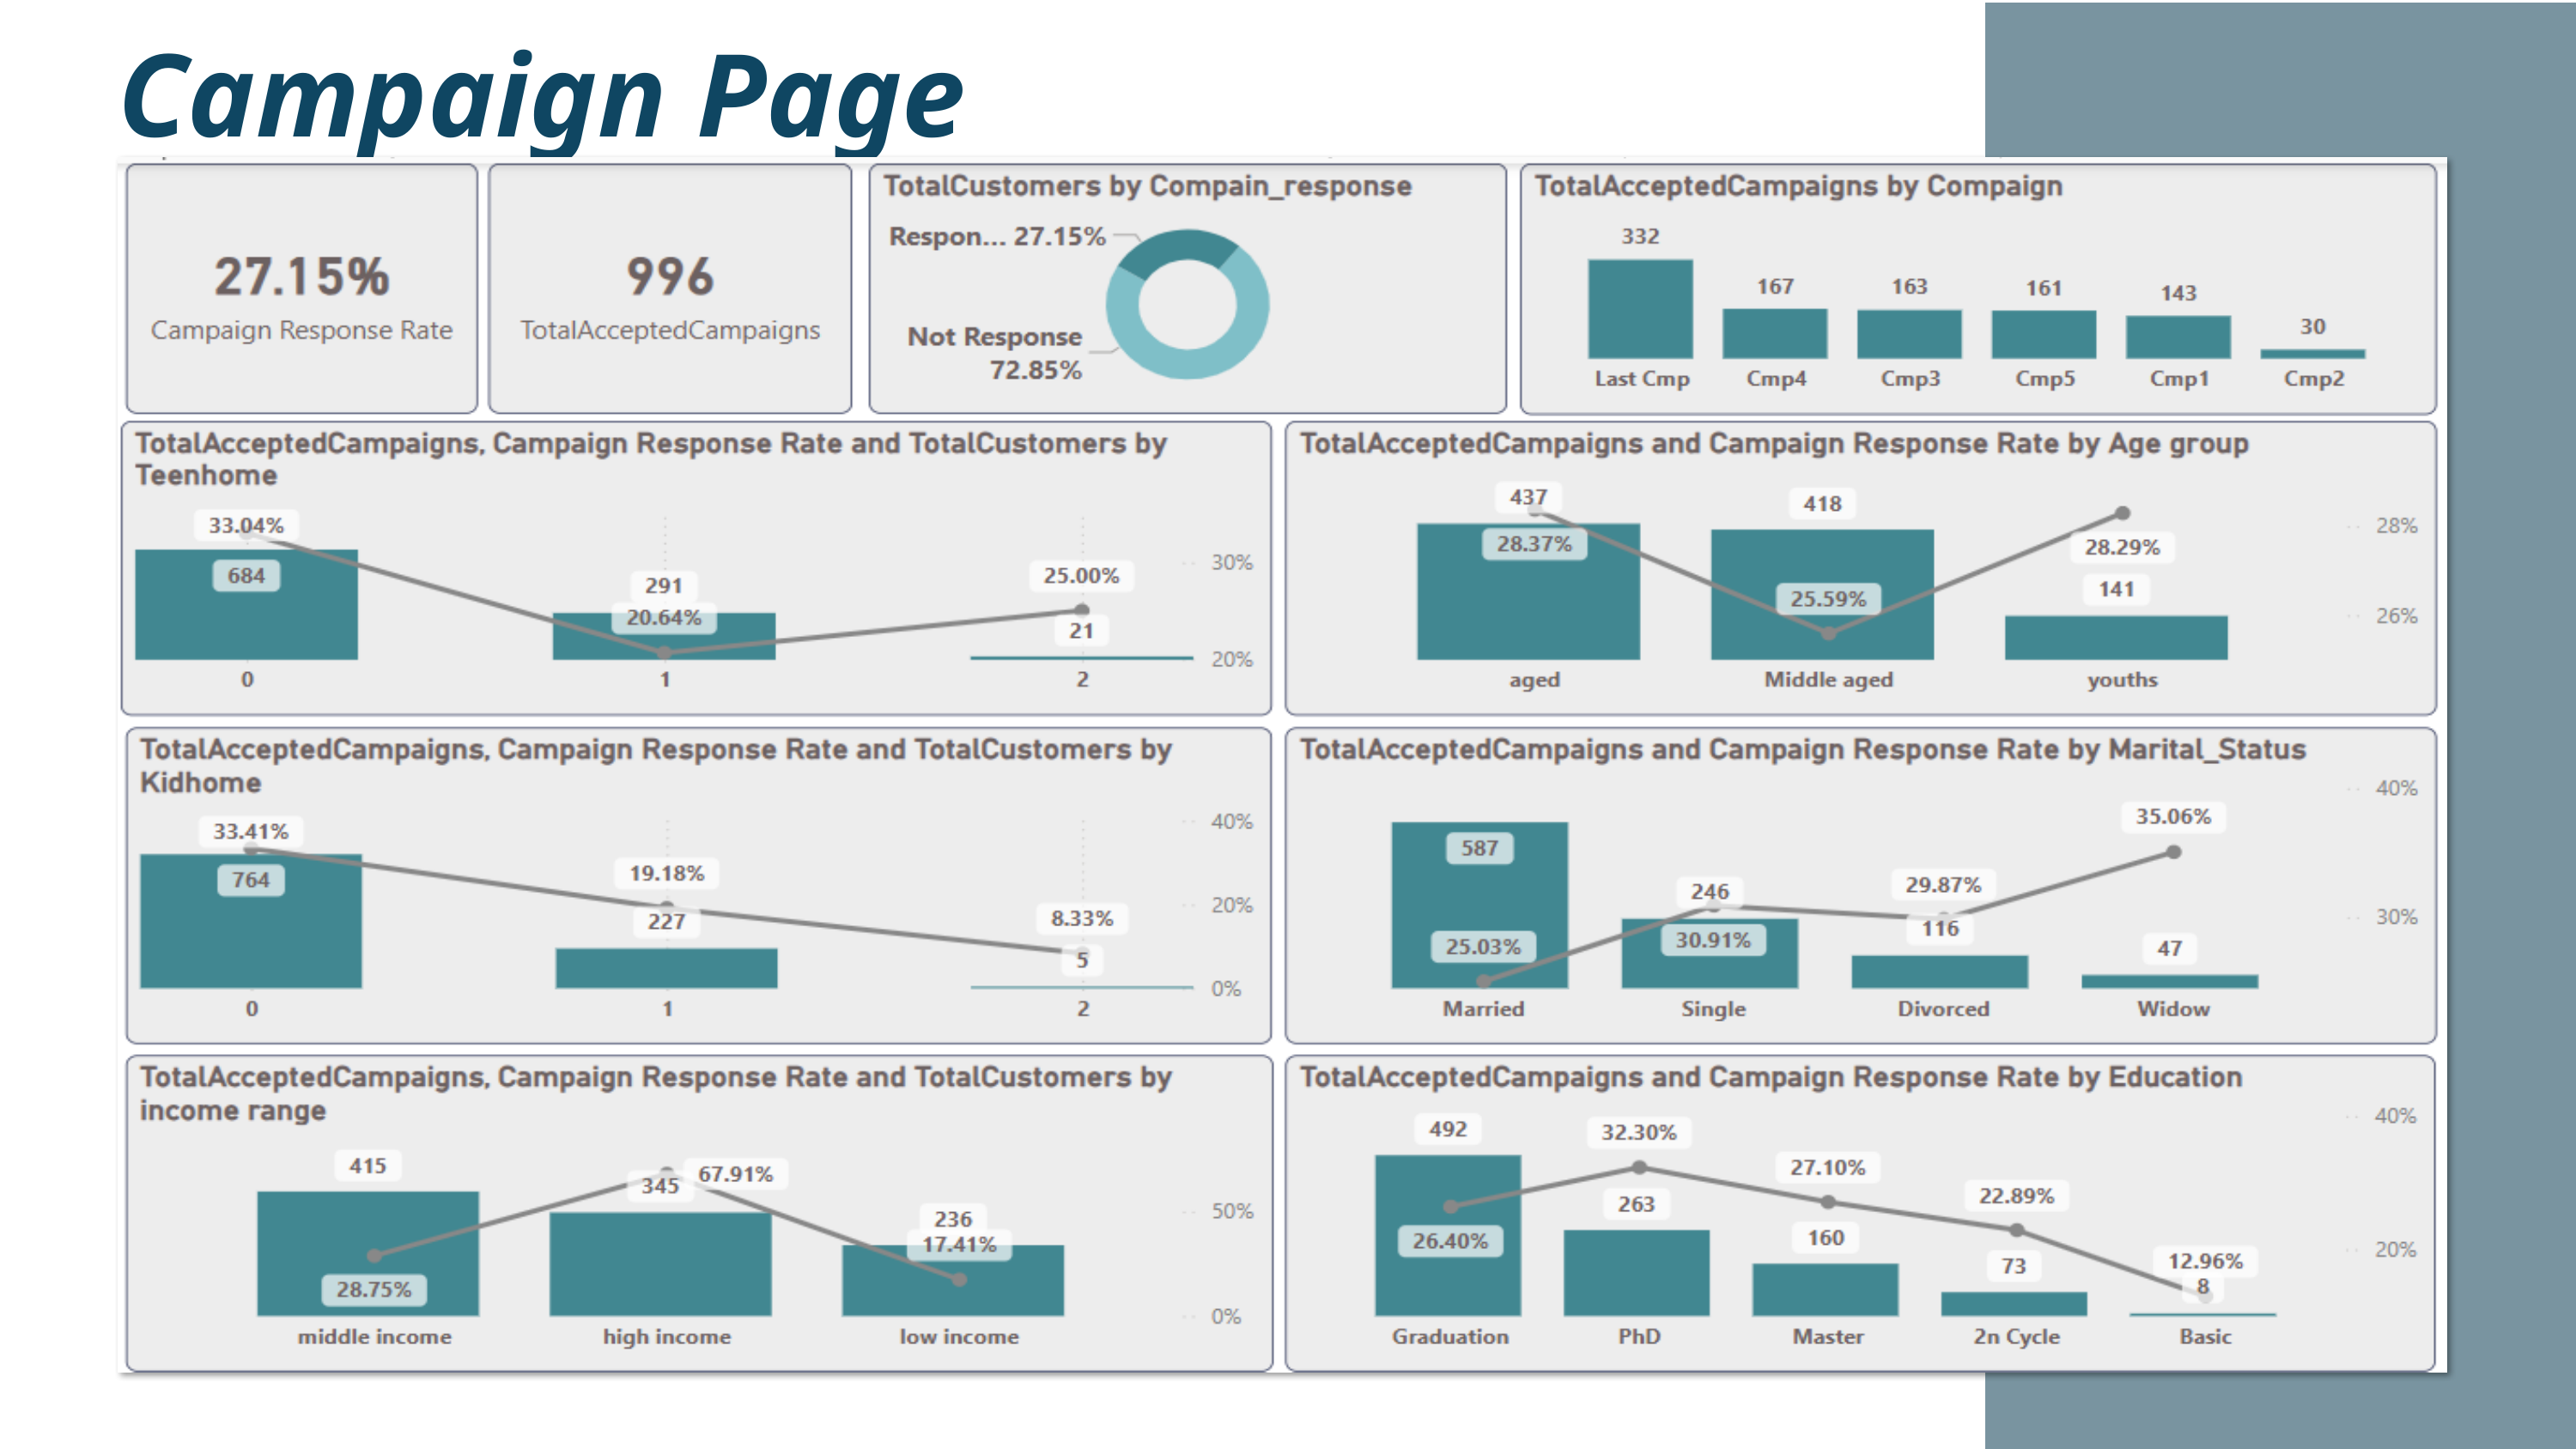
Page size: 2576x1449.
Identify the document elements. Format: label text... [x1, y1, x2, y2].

picture [118, 156, 2448, 1373]
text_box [1984, 2, 2576, 1449]
text_box Campaign Page [118, 0, 1573, 155]
